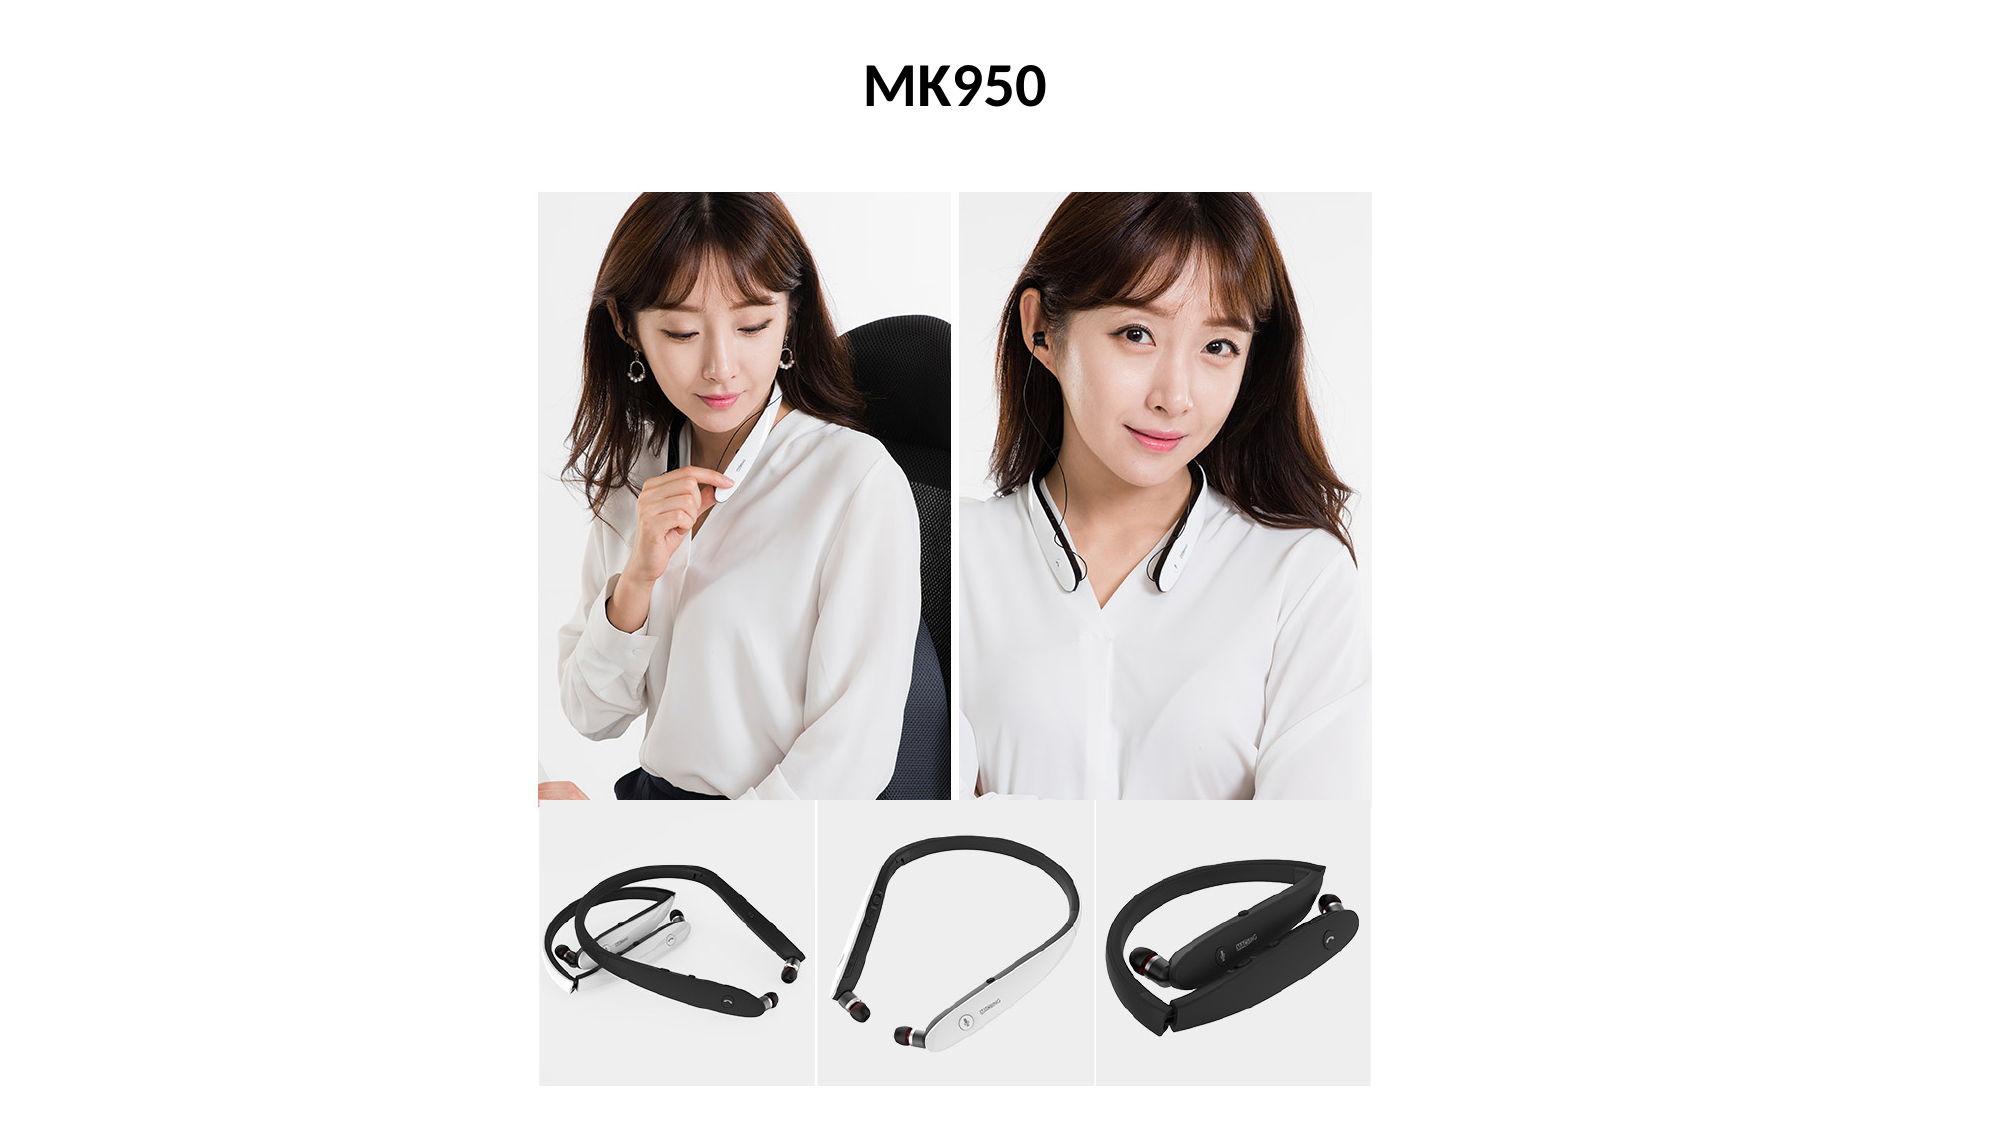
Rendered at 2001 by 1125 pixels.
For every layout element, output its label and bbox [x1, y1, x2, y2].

text_box [282, 0, 1622, 1125]
